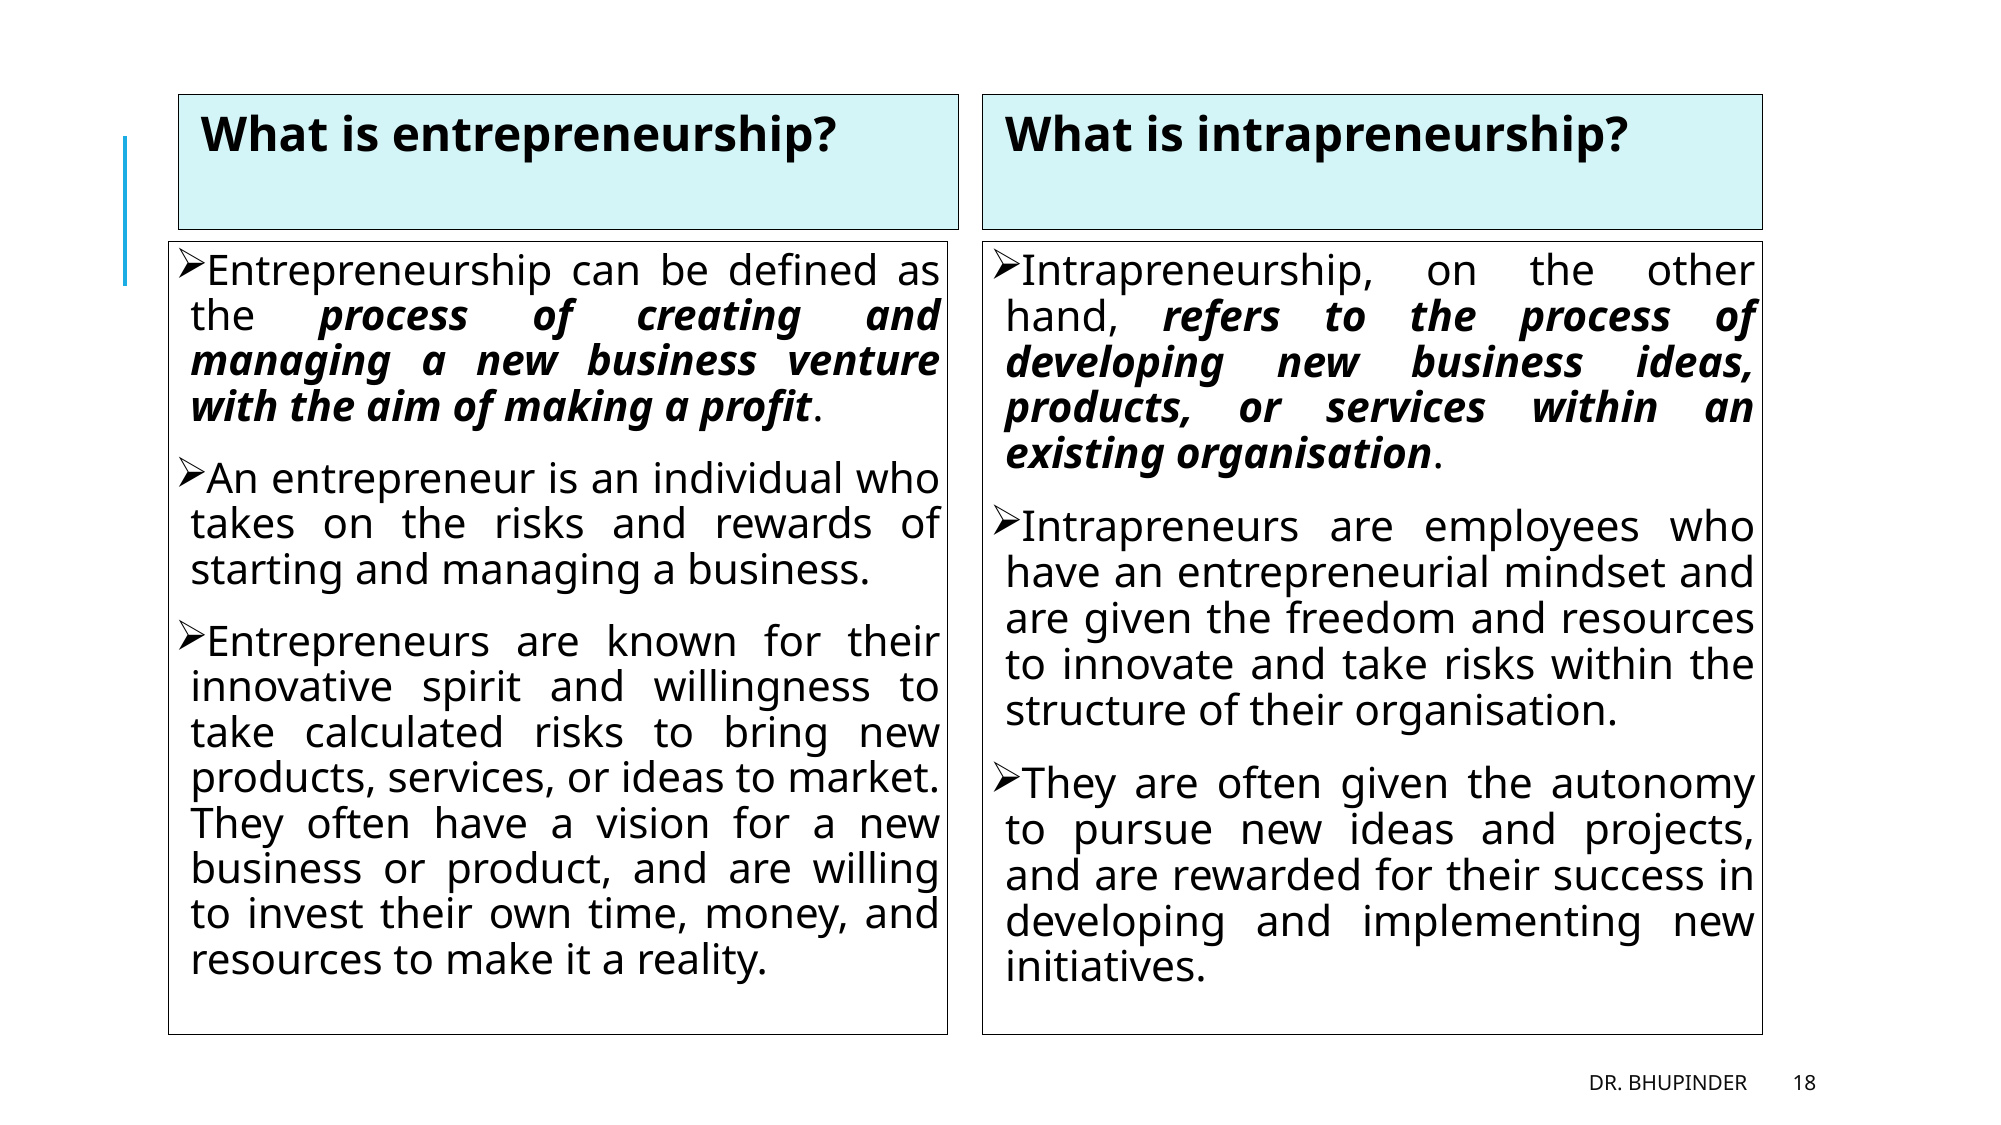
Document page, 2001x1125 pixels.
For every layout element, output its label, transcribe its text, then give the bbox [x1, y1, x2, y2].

list Entrepreneurship can be defined as the process of creating and managing a new business venture with the aim of making a profit. An entrepreneur is an individual who takes on the risks and rewards of starting and managing a business. Entrepreneurs are known for their innovative spirit and willingness to take calculated risks to bring new products, services, or ideas to market. They often have a vision for a new business or product, and are willing to invest their own time, money, and resources to make it a reality. [168, 241, 948, 1035]
list Intrapreneurship, on the other hand, refers to the process of developing new business ideas, products, or services within an existing organisation. Intrapreneurs are employees who have an entrepreneurial mindset and are given the freedom and resources to innovate and take risks within the structure of their organisation. They are often given the autonomy to pursue new ideas and projects, and are rewarded for their success in developing and implementing new initiatives. [982, 241, 1763, 1035]
list What is entrepreneurship? [178, 94, 959, 230]
footer DR. BHUPINDER [794, 1061, 1763, 1107]
slide_number 18 [1777, 1061, 1938, 1107]
list What is intrapreneurship? [982, 94, 1763, 230]
